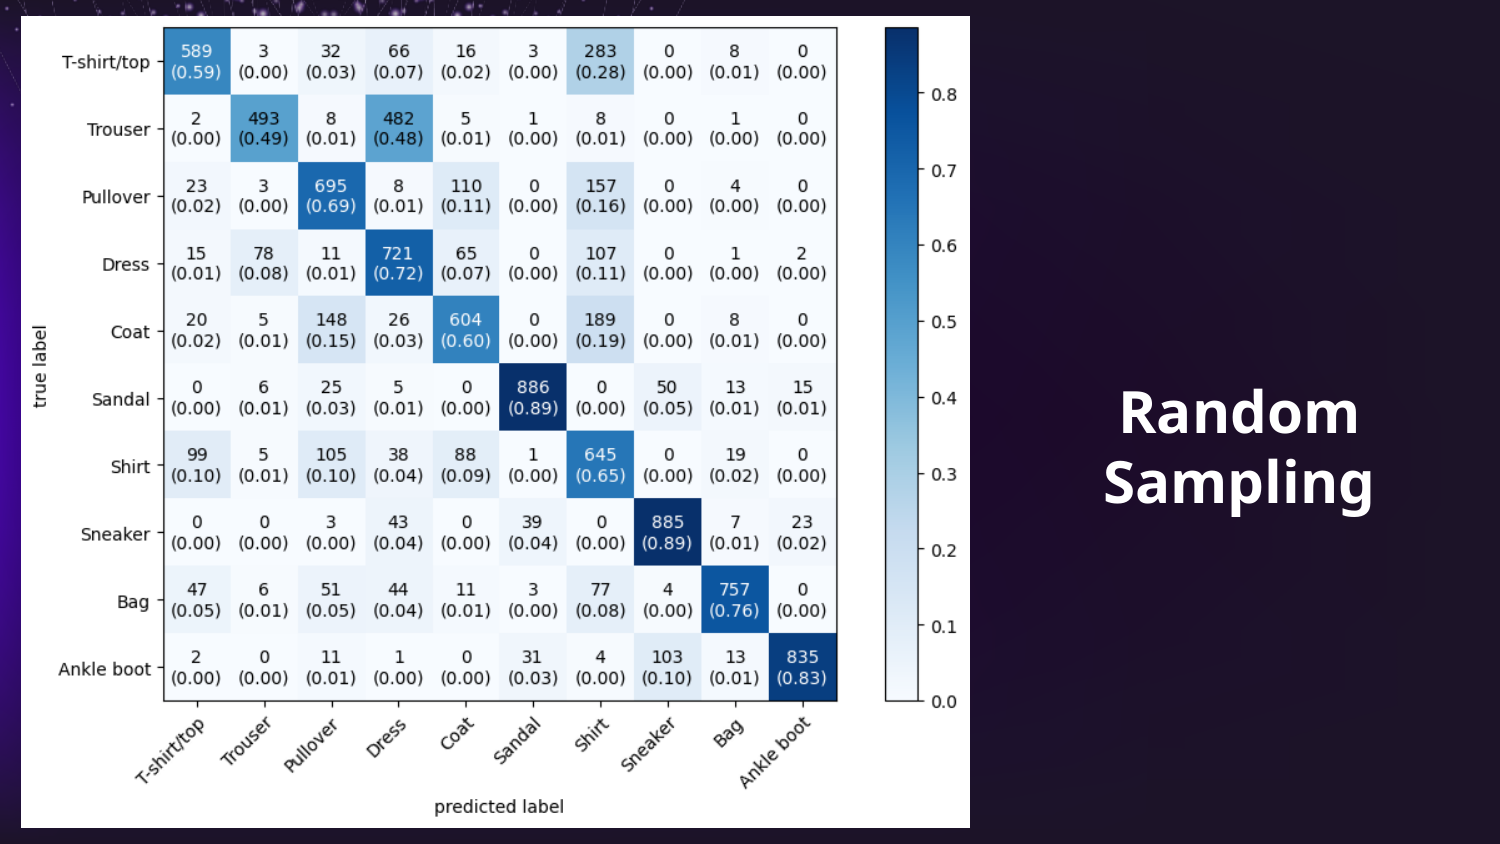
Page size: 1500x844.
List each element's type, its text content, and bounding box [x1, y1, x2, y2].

text_box Random Sampling [1025, 314, 1454, 530]
picture [0, 0, 974, 829]
